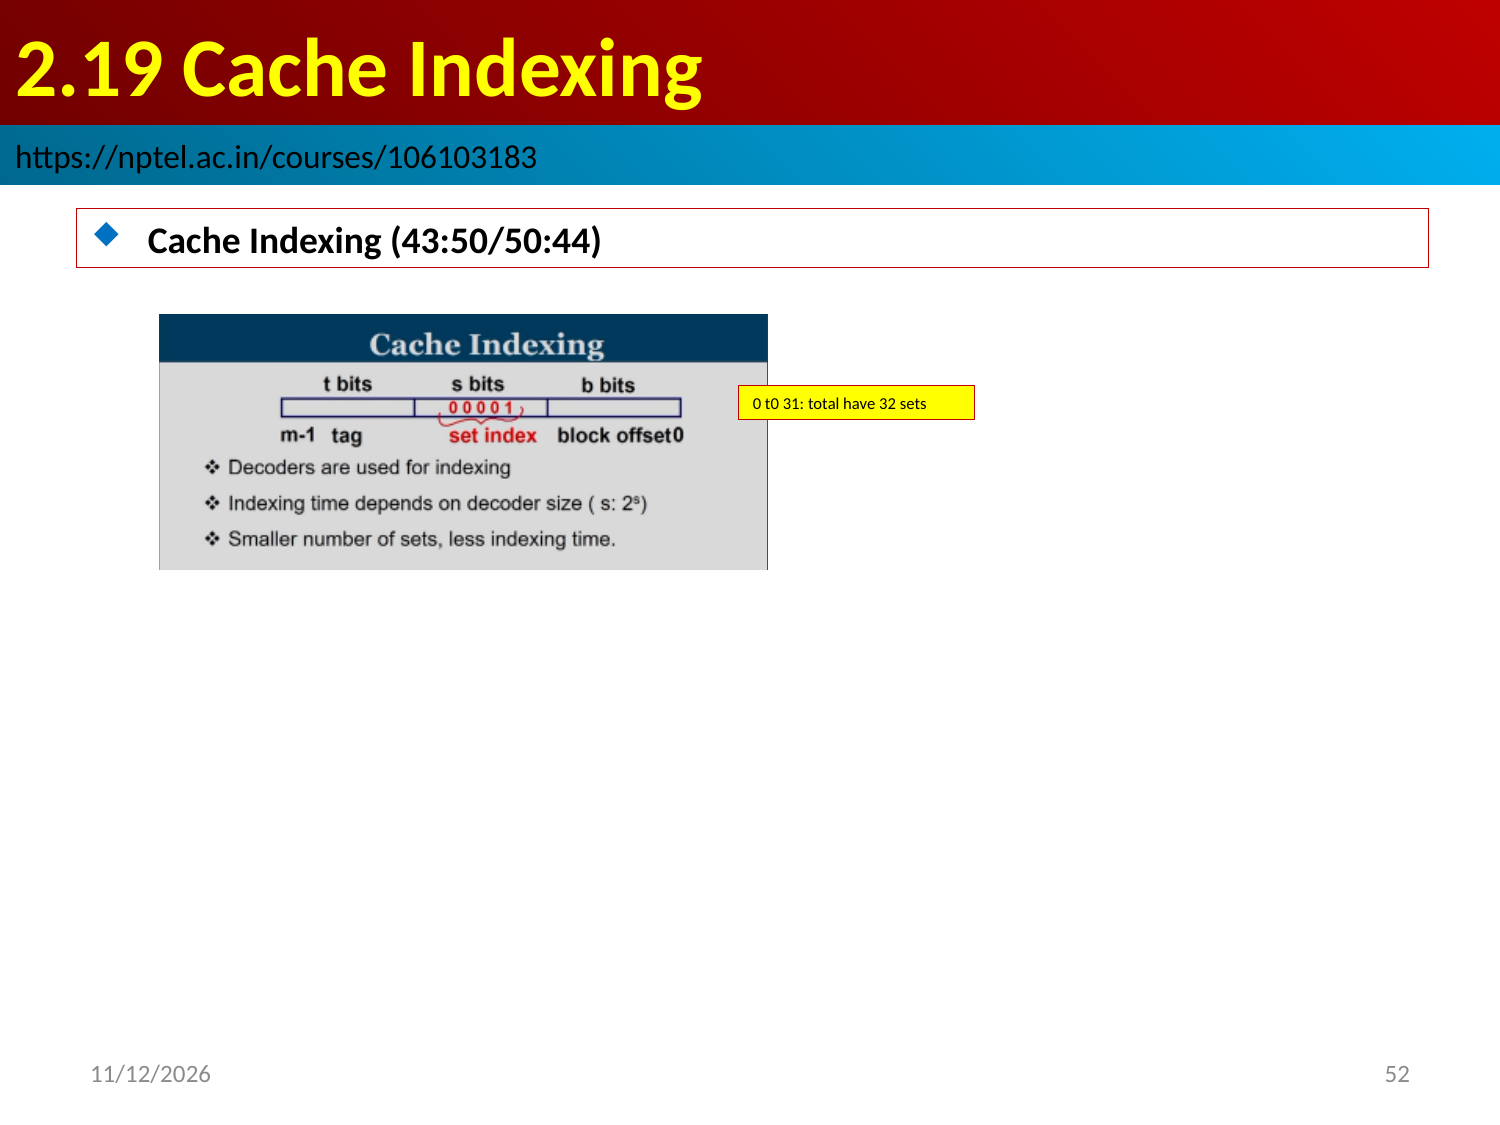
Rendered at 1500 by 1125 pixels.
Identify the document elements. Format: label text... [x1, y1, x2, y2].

title 2.19 Cache Indexing [0, 0, 1500, 125]
text_box 0 t0 31: total have 32 sets [771, 385, 975, 420]
text_box https://nptel.ac.in/courses/106103183 [0, 125, 1500, 185]
slide_number 52 [1074, 1042, 1425, 1103]
subtitle Cache Indexing (43:50/50:44) [76, 208, 1429, 268]
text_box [159, 314, 768, 570]
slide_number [75, 1042, 425, 1103]
